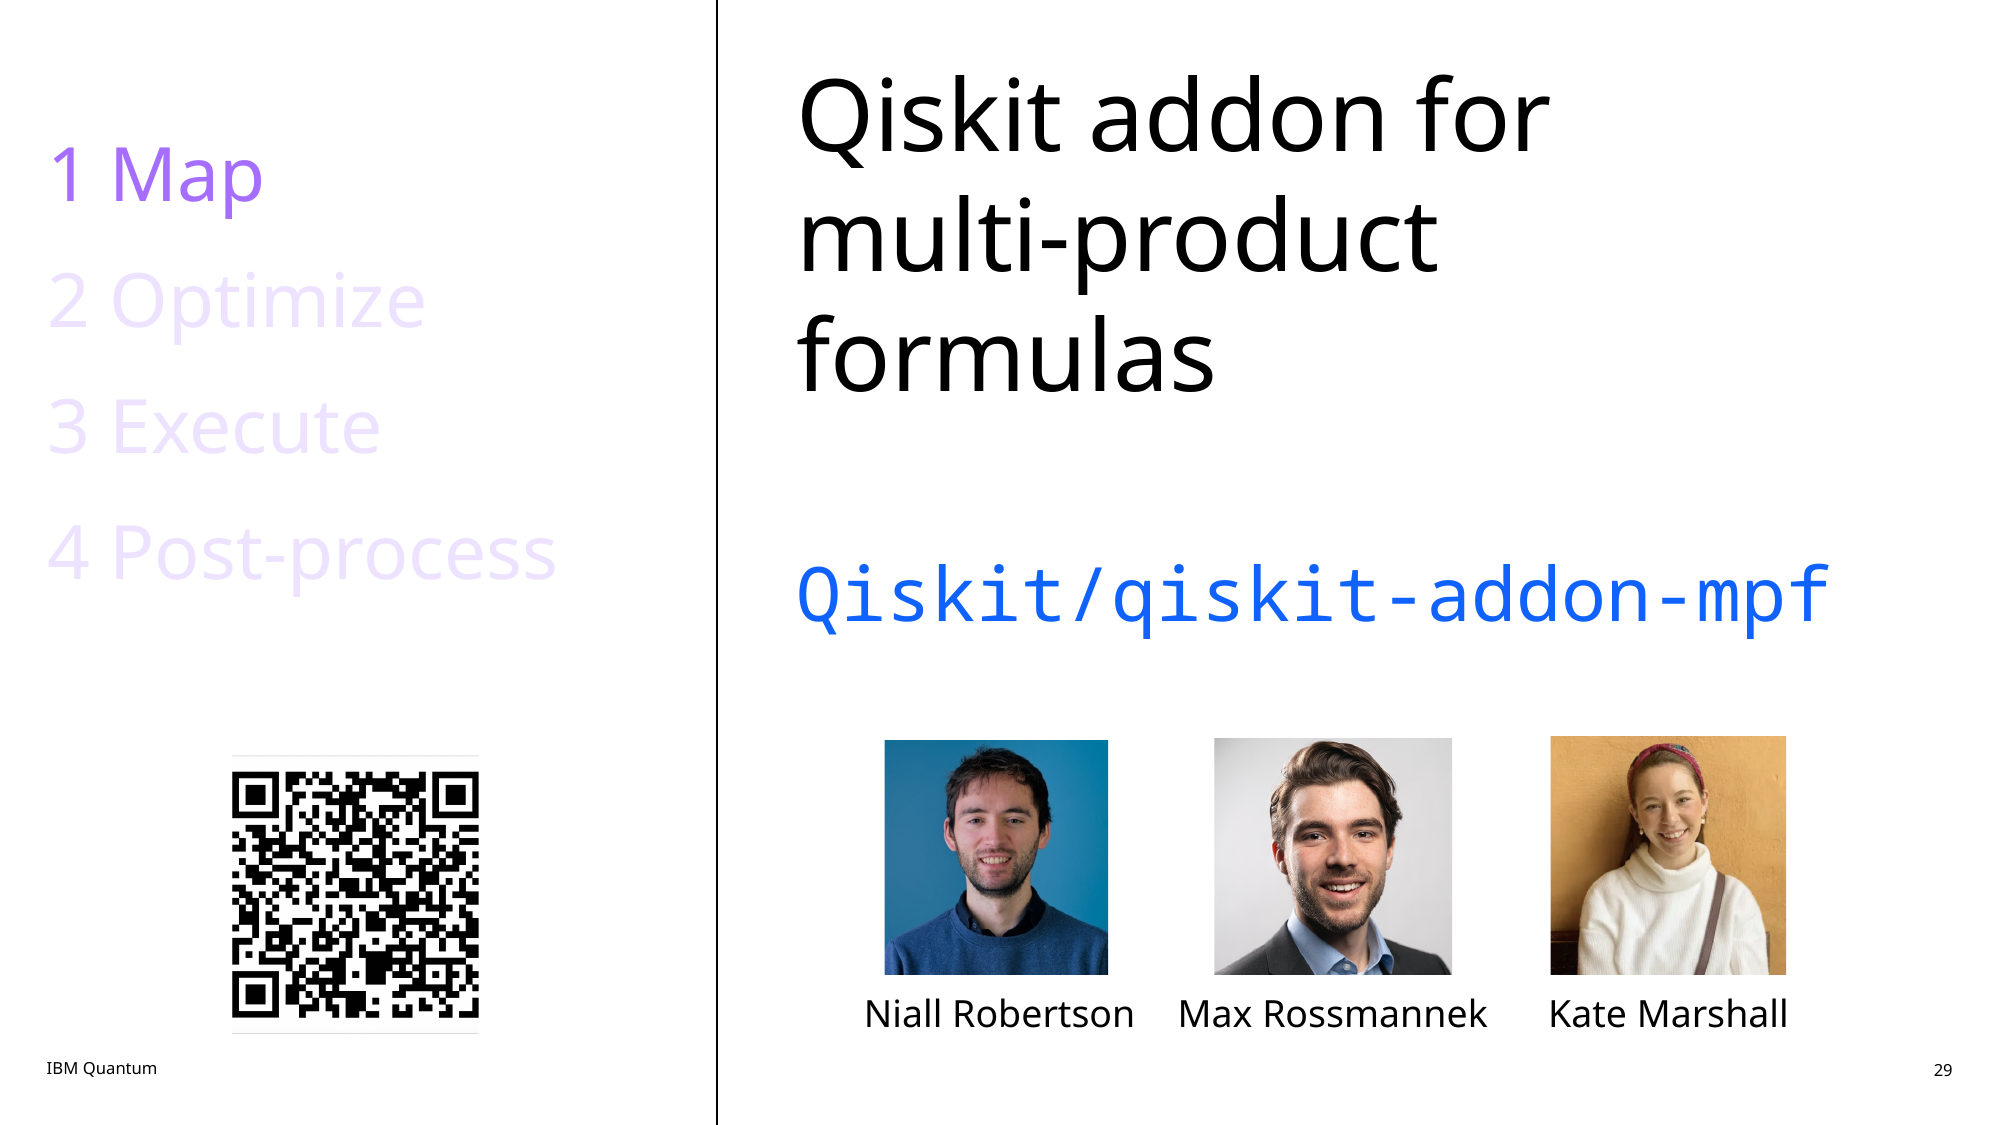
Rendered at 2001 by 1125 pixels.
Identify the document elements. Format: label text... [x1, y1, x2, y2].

text_box Qiskit addon for multi-product formulas Qiskit/qiskit-addon-mpf [781, 43, 1849, 644]
text_box Max Rossmannek [1167, 990, 1499, 1036]
picture [231, 754, 479, 1036]
slide_number 29 [1930, 1060, 1954, 1082]
picture [884, 739, 1109, 975]
text_box [0, 239, 712, 752]
text_box Kate Marshall [1503, 990, 1834, 1036]
picture [1214, 738, 1453, 976]
title 1 Map 2 Optimize 3 Execute 4 Post-process [46, 150, 710, 239]
text_box Niall Robertson [856, 990, 1144, 1036]
picture [1550, 736, 1787, 975]
footer IBM Quantum [46, 1050, 454, 1082]
